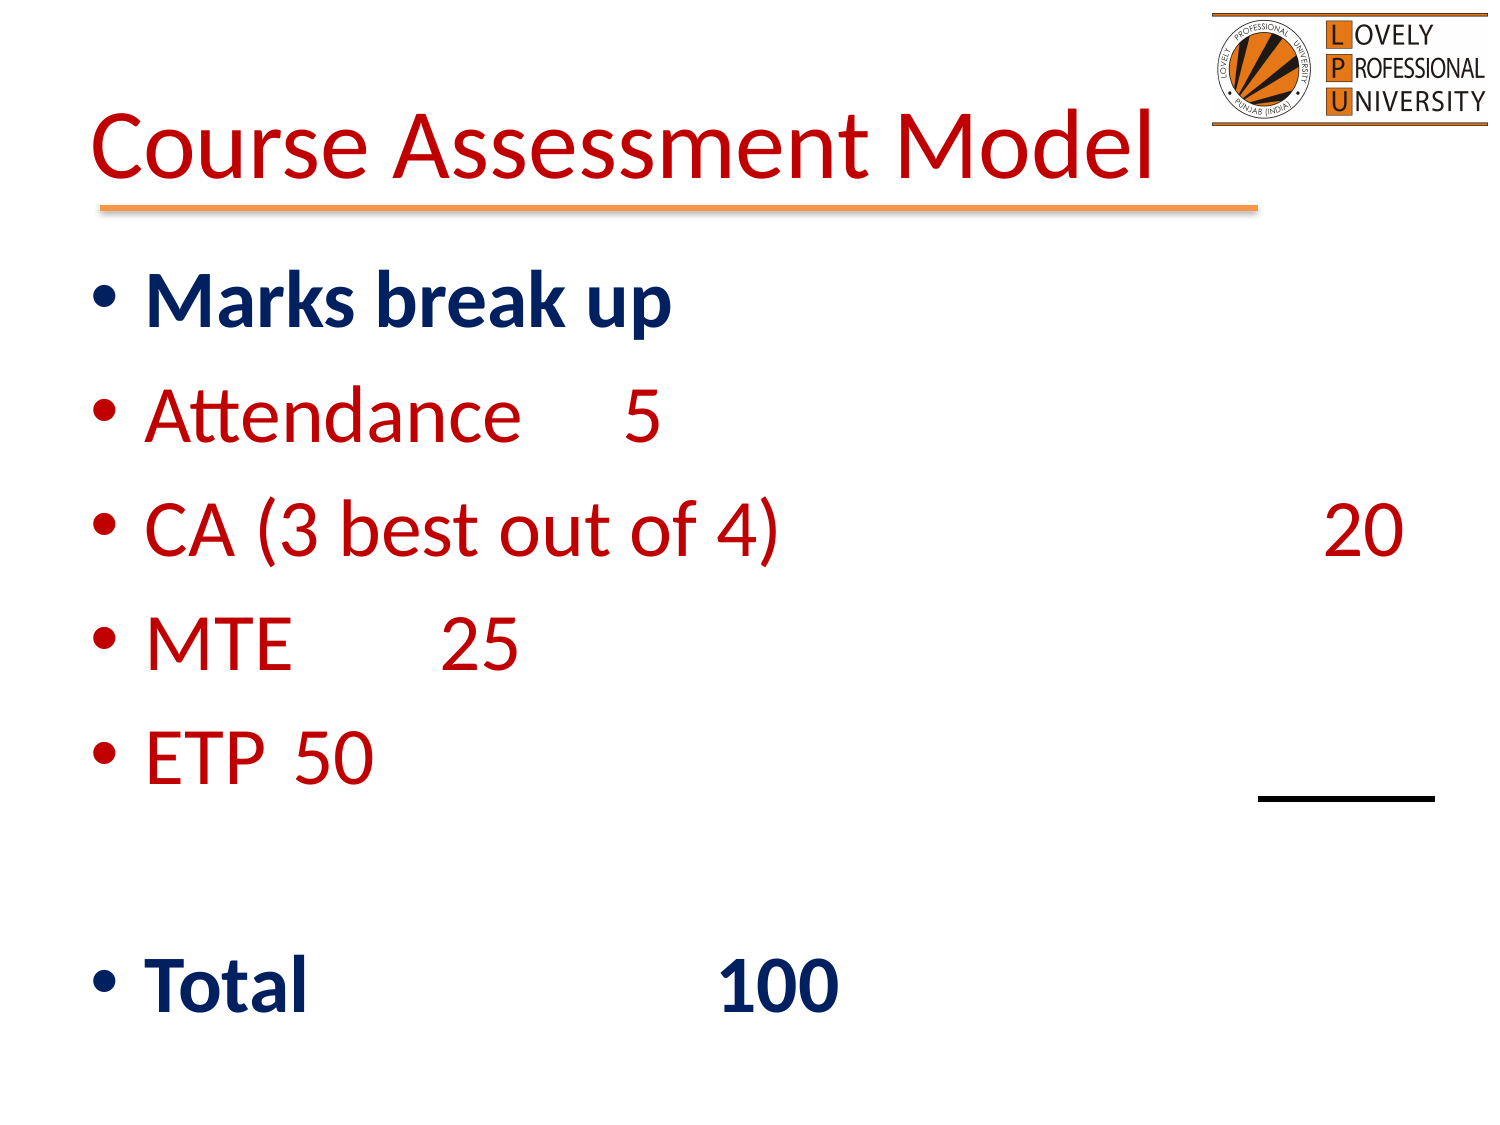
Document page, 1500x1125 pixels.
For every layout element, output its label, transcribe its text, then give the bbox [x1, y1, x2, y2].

title Course Assessment Model [75, 45, 1425, 233]
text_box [1212, 13, 1488, 126]
list Marks break up Attendance 5 CA (3 best out of 4) 20 MTE 25 ETP 50 Total 100 [75, 238, 1425, 1071]
